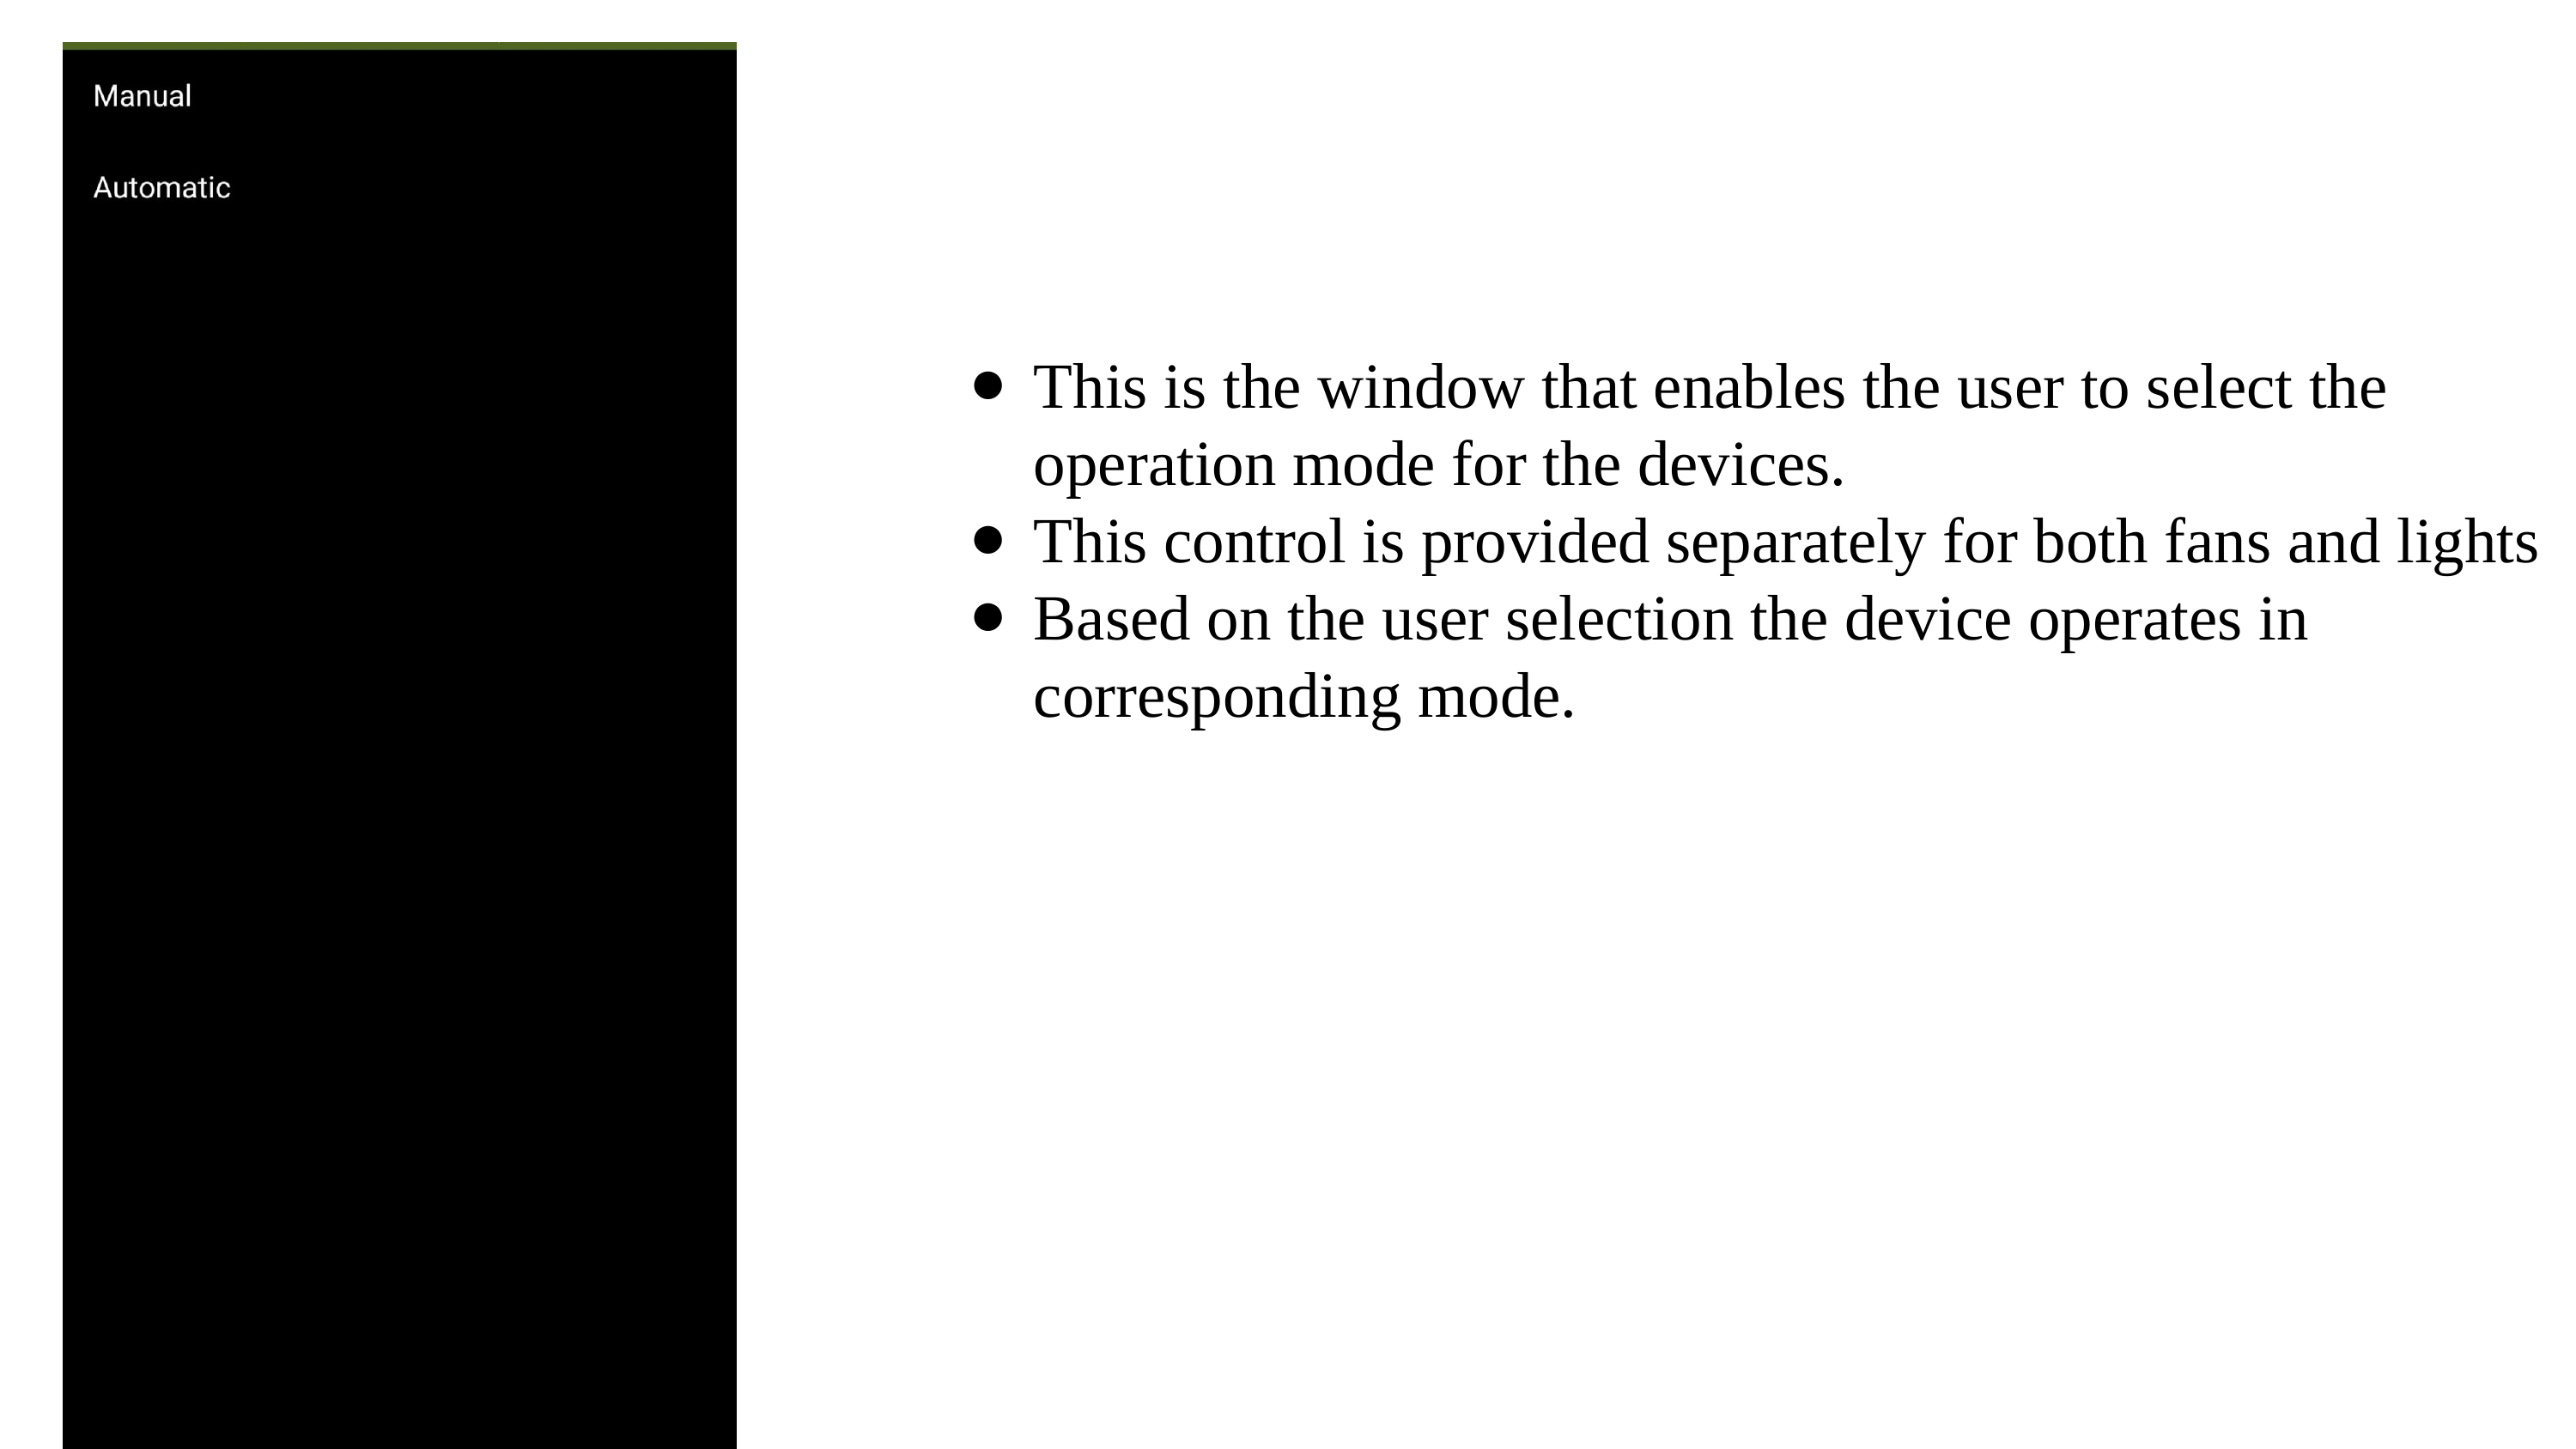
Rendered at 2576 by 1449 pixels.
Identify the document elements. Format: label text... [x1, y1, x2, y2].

text_box This is the window that enables the user to select the operation mode for the devices. This control is provided separately for both fans and lights Based on the user selection the device operates in corresponding mode. [956, 330, 2562, 743]
picture [63, 42, 737, 1449]
